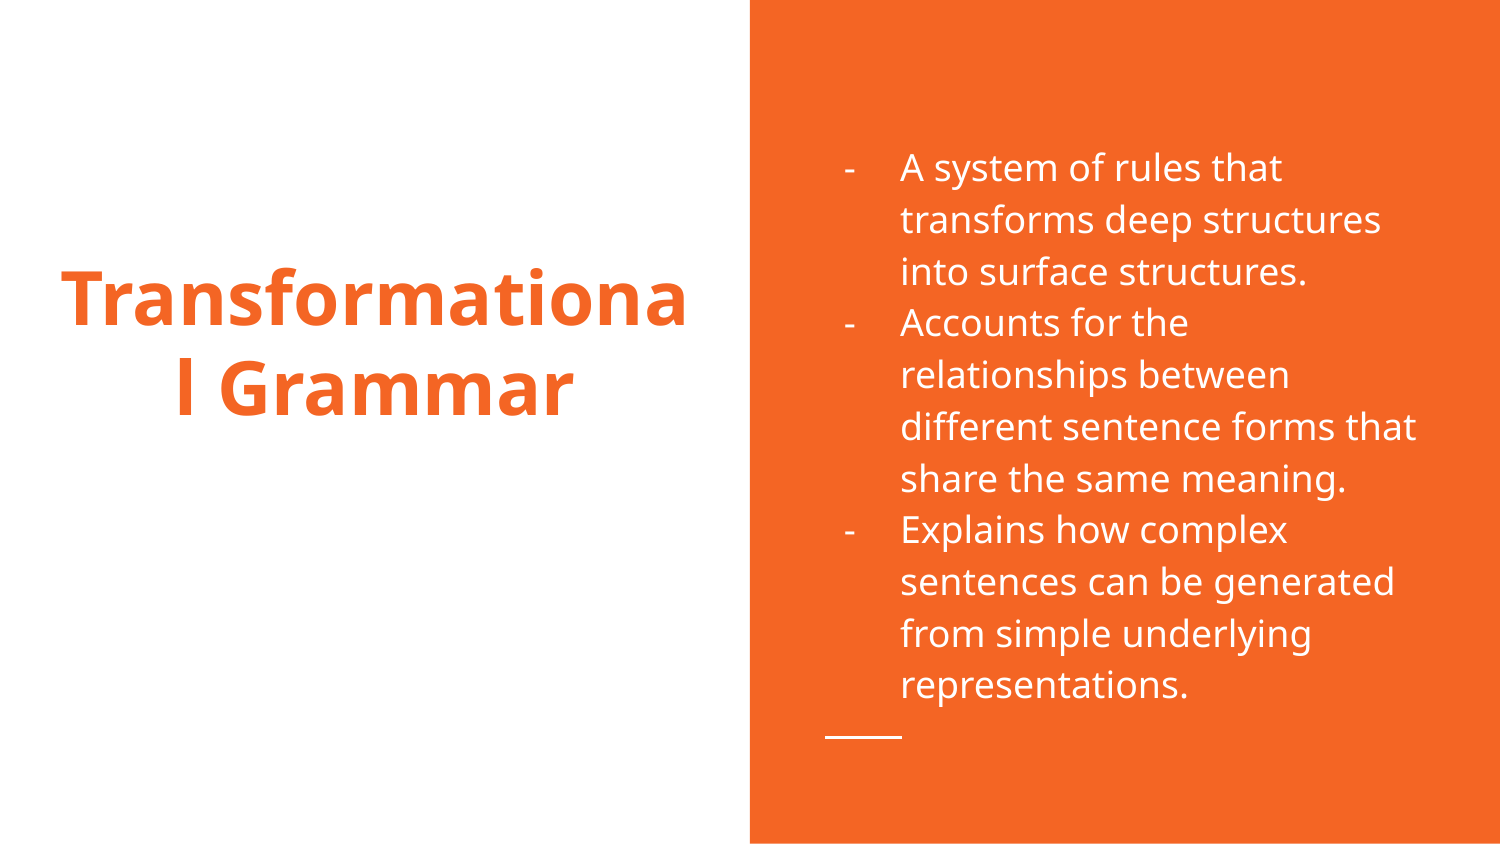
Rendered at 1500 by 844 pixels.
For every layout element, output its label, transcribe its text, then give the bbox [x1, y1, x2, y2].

list A system of rules that transforms deep structures into surface structures. Accounts for the relationships between different sentence forms that share the same meaning. Explains how complex sentences can be generated from simple underlying representations. [810, 118, 1440, 725]
title Transformational Grammar [43, 229, 708, 446]
